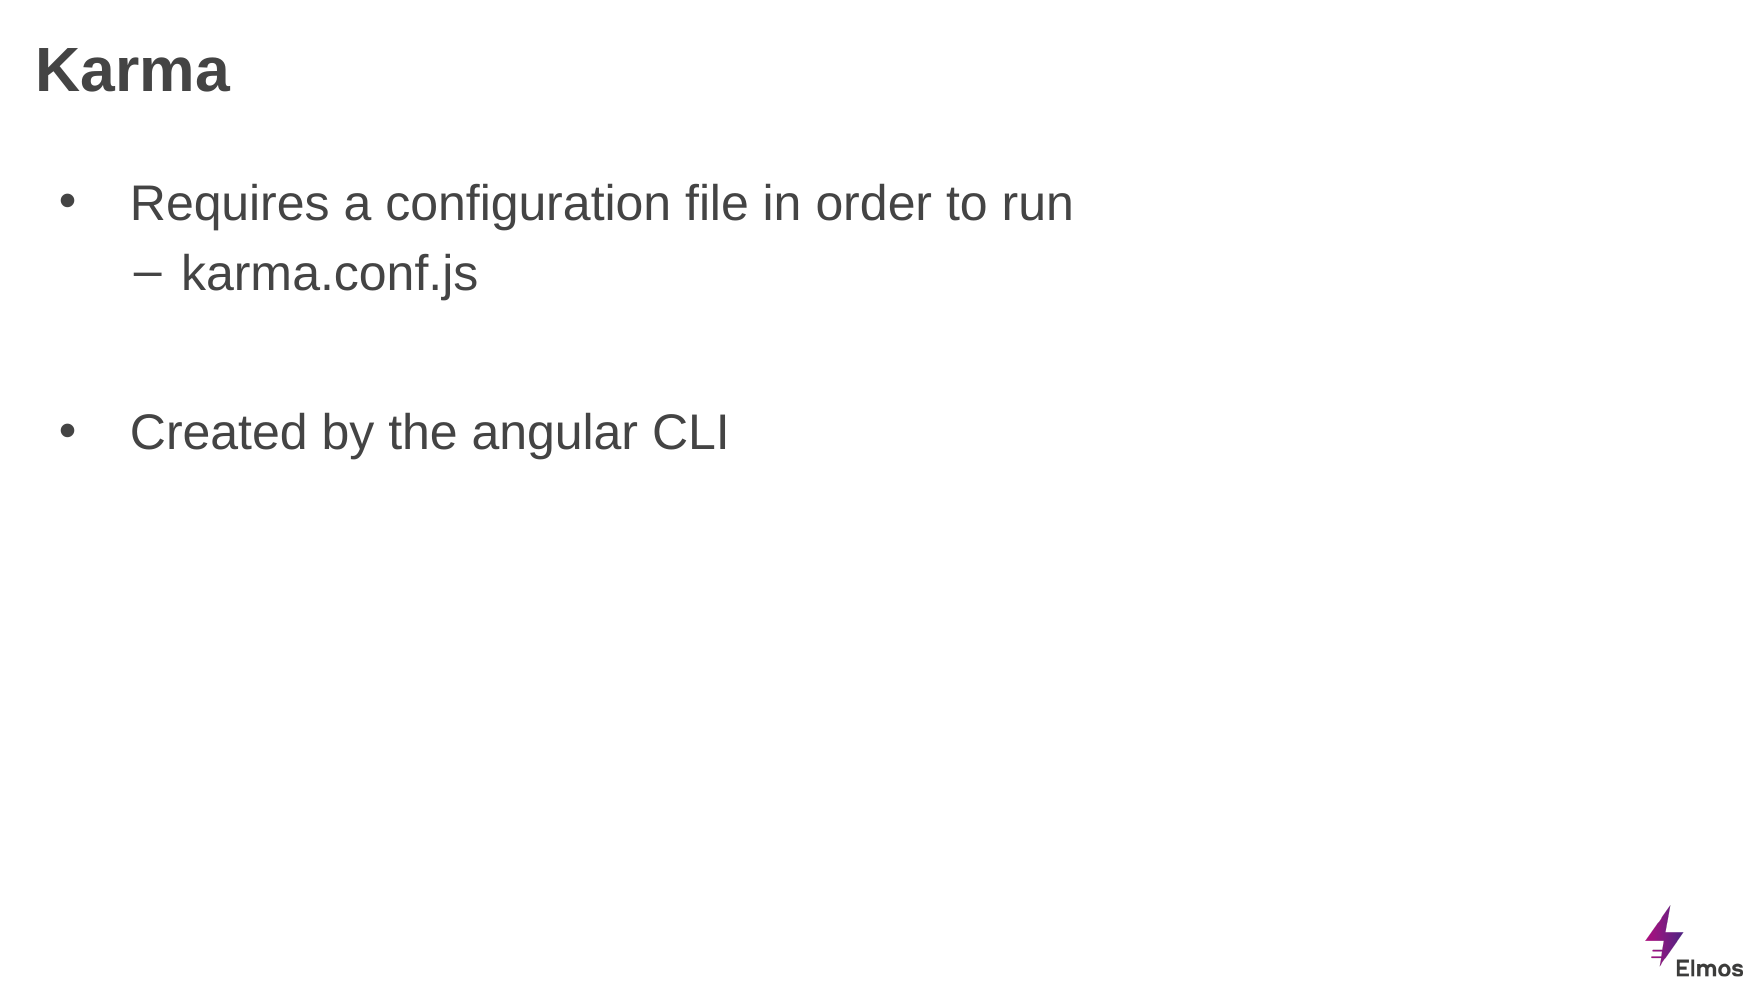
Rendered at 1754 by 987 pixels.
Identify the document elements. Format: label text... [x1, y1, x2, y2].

picture [1645, 905, 1743, 977]
title Karma [35, 29, 1721, 133]
list Requires a configuration file in order to run karma.conf.js Created by the angular CLI [59, 170, 1721, 958]
